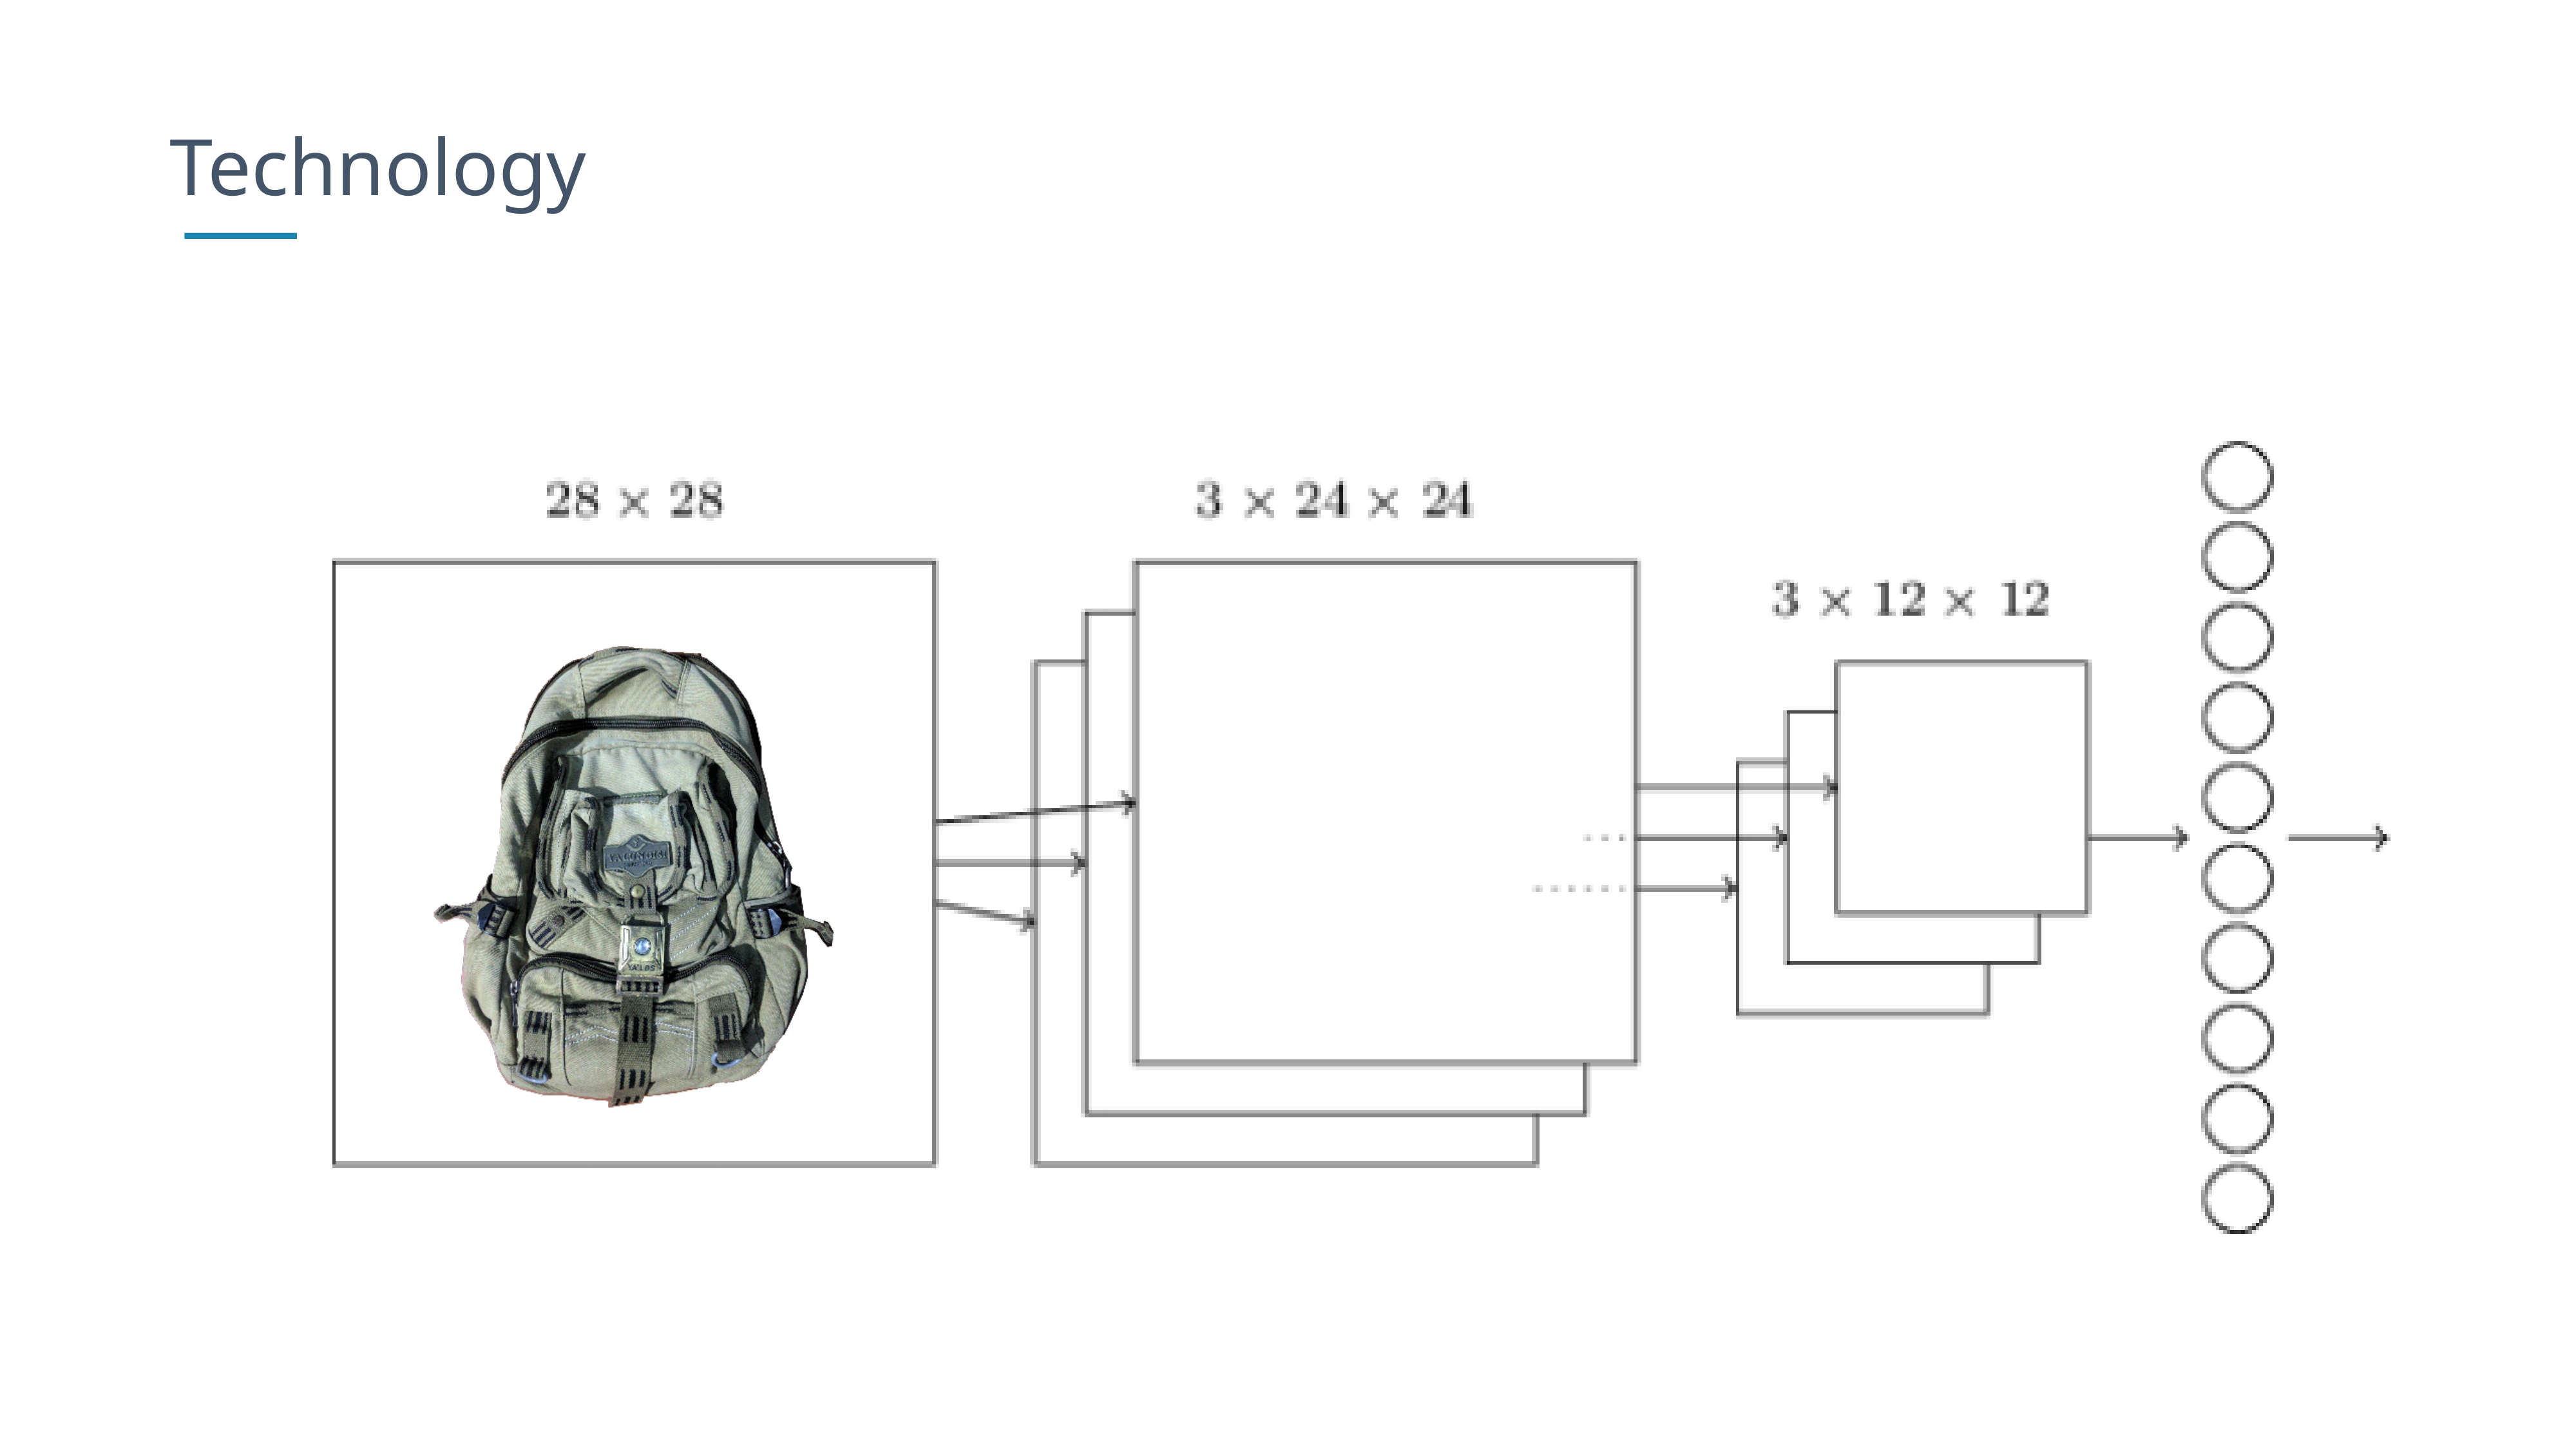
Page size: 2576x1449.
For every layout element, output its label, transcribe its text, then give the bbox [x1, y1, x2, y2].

text_box [184, 232, 298, 240]
picture [242, 405, 2576, 1449]
text_box Technology [169, 117, 587, 211]
